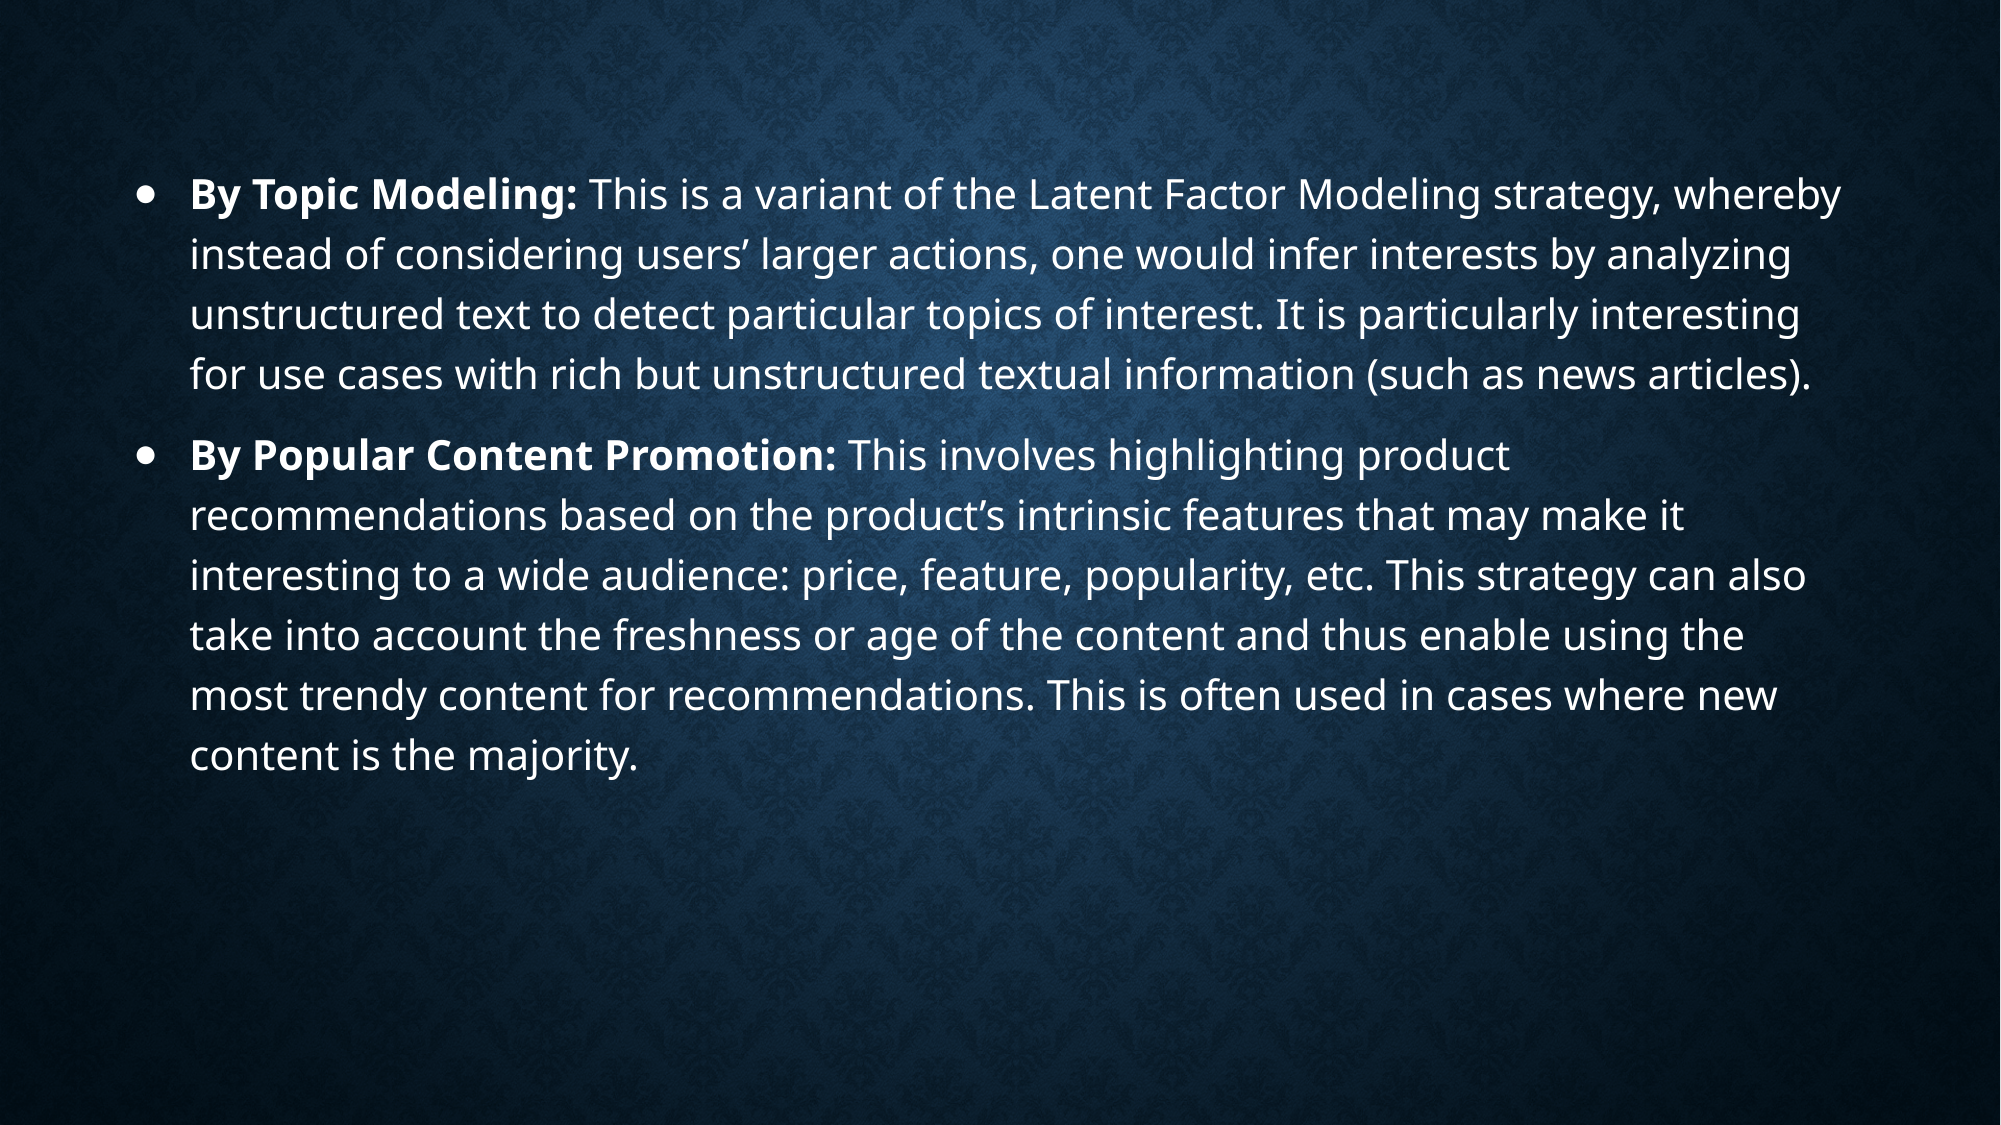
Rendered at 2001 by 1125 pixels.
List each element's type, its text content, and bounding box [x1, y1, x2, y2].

list By Topic Modeling: This is a variant of the Latent Factor Modeling strategy, whereby instead of considering users’ larger actions, one would infer interests by analyzing unstructured text to detect particular topics of interest. It is particularly interesting for use cases with rich but unstructured textual information (such as news articles). By Popular Content Promotion: This involves highlighting product recommendations based on the product’s intrinsic features that may make it interesting to a wide audience: price, feature, popularity, etc. This strategy can also take into account the freshness or age of the content and thus enable using the most trendy content for recommendations. This is often used in cases where new content is the majority. [118, 149, 1862, 1044]
